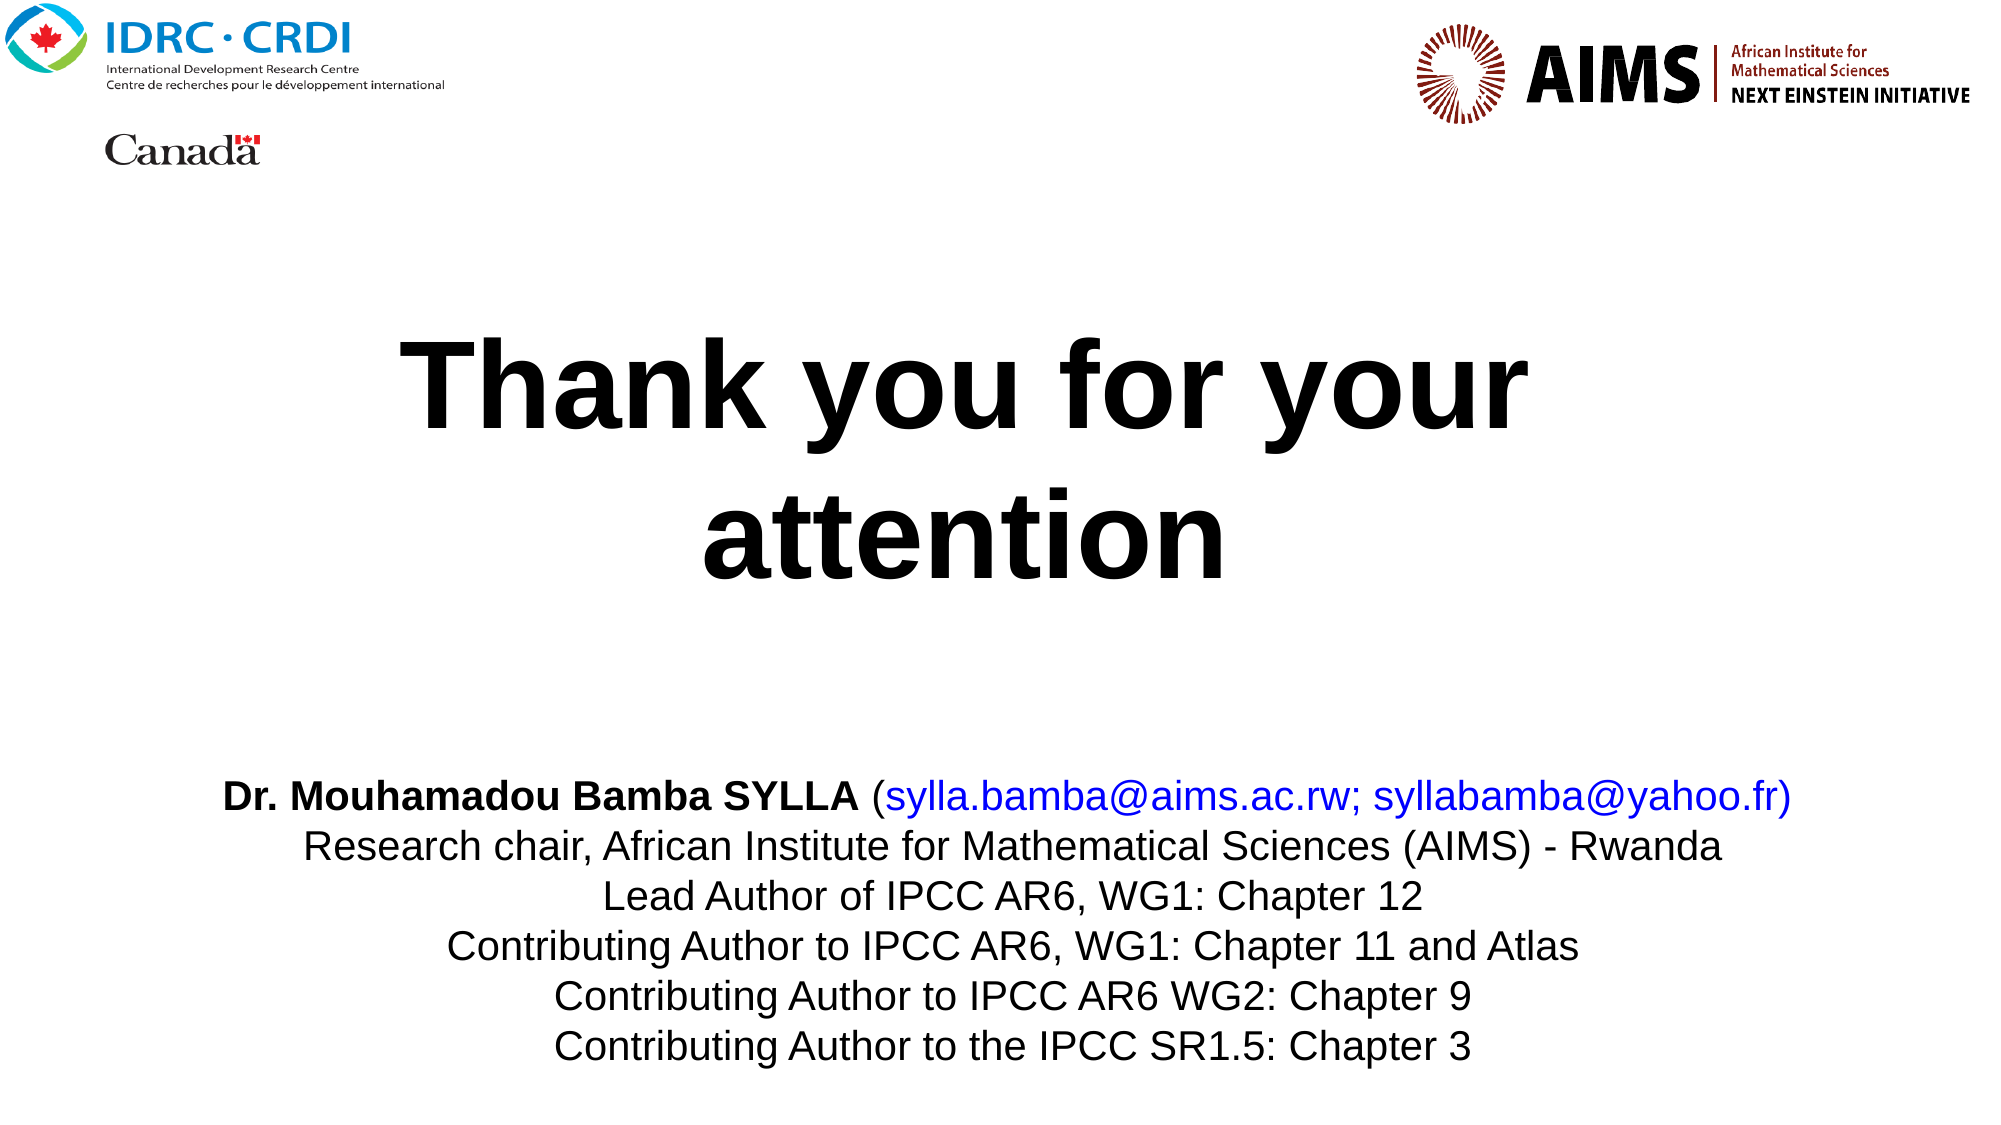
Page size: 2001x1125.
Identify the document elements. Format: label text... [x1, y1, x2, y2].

text_box Dr. Mouhamadou Bamba SYLLA (sylla.bamba@aims.ac.rw; syllabamba@yahoo.fr) Research chair, African Institute for Mathematical Sciences (AIMS) - Rwanda Lead Author of IPCC AR6, WG1: Chapter 12 Contributing Author to IPCC AR6, WG1: Chapter 11 and Atlas Contributing Author to IPCC AR6 WG2: Chapter 9 Contributing Author to the IPCC SR1.5: Chapter 3 [198, 761, 1828, 1076]
picture [0, 0, 452, 170]
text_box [1416, 24, 1970, 124]
text_box Thank you for your attention [301, 303, 1630, 603]
